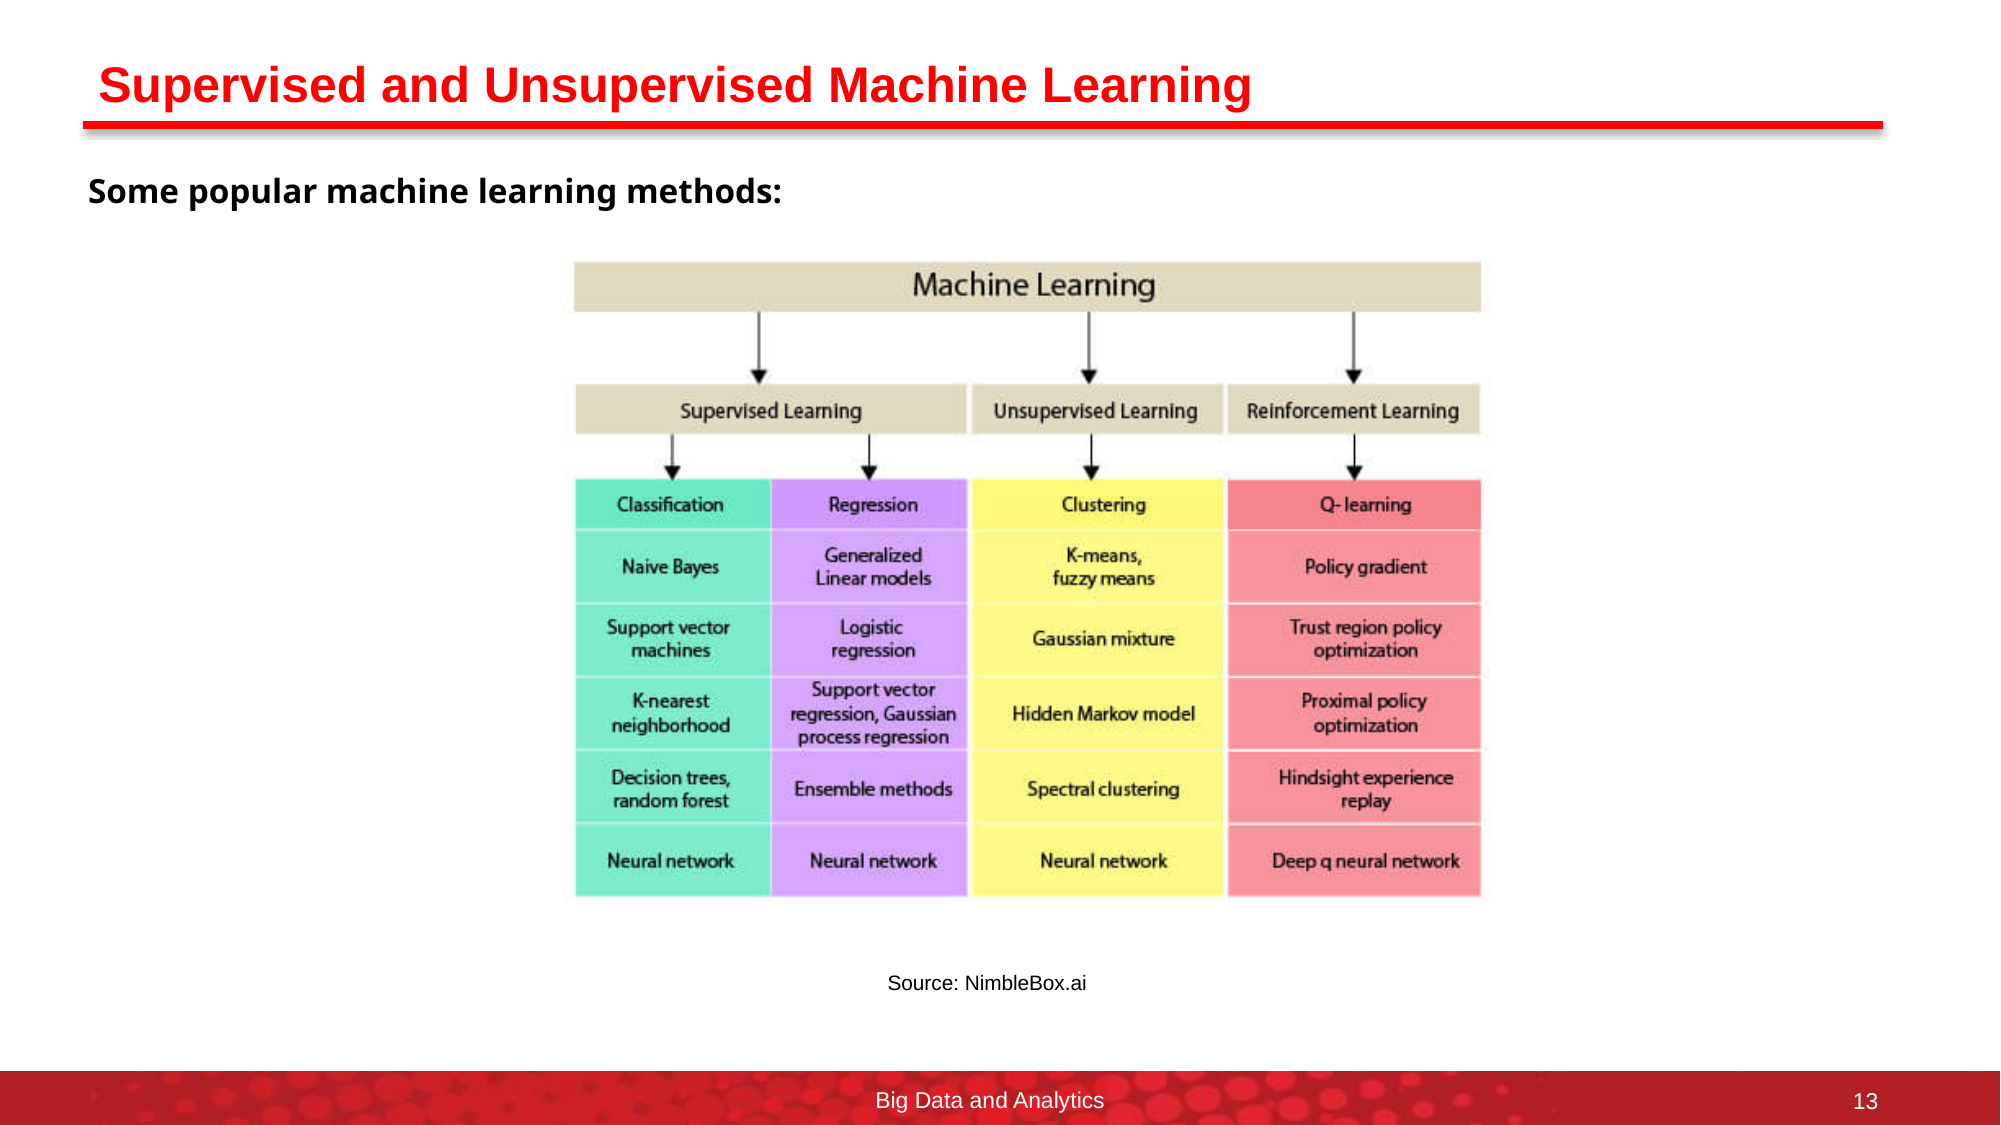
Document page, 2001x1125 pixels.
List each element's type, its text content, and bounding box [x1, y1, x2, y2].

text_box Some popular machine learning methods: [73, 162, 1908, 218]
footer Big Data and Analytics [571, 1078, 1410, 1115]
slide_number 13 [1426, 1079, 1894, 1115]
title Supervised and Unsupervised Machine Learning [83, 45, 1884, 153]
picture [0, 1071, 2000, 1125]
text_box Source: NimbleBox.ai [873, 962, 1108, 1003]
picture [537, 245, 1519, 921]
